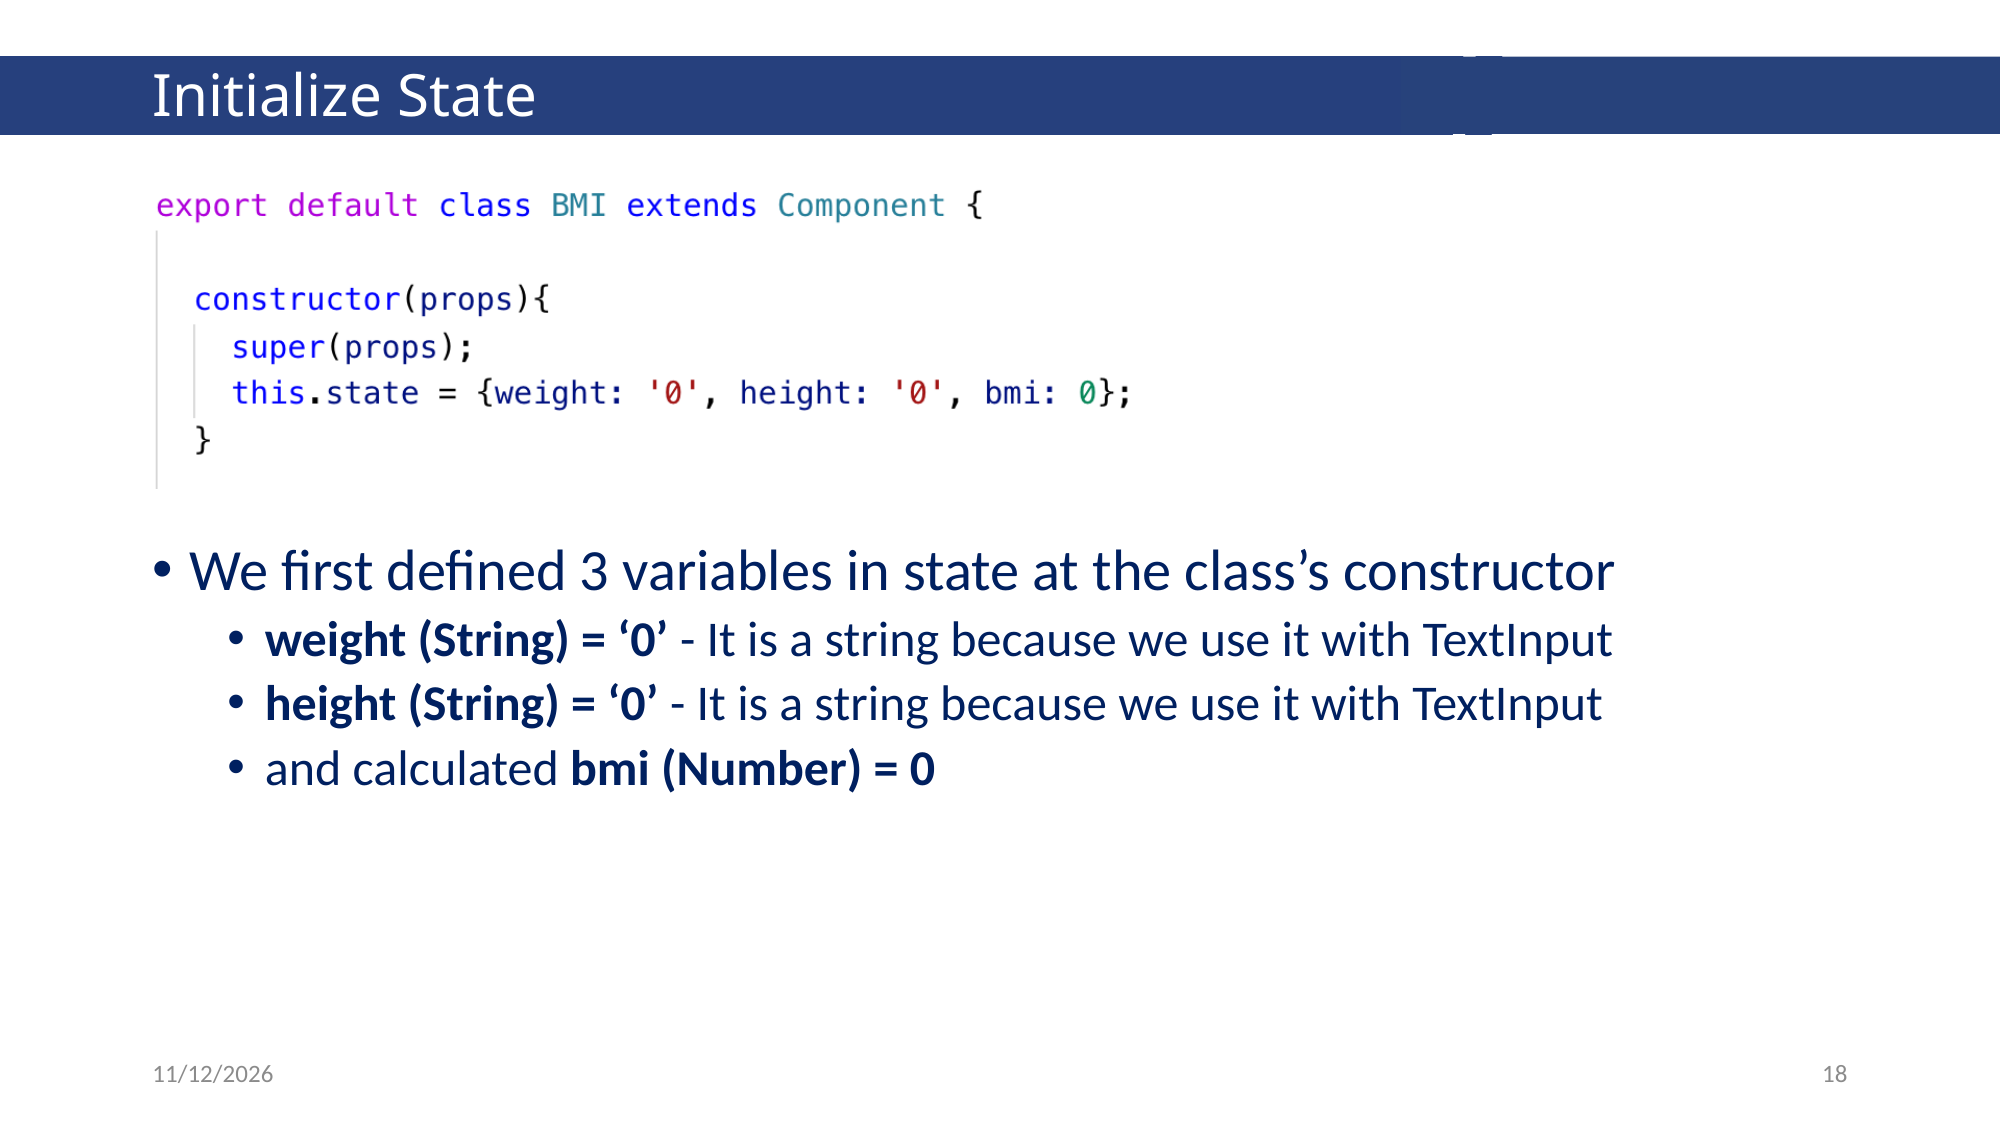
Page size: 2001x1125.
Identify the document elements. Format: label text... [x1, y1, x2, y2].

picture [1863, 50, 2001, 144]
title Initialize State [137, 43, 1863, 152]
picture [137, 165, 1182, 489]
picture [0, 56, 137, 135]
slide_number 17 [1640, 1042, 1863, 1103]
list We first defined 3 variables in state at the class’s constructor weight (String) = ‘0’ - It is a string because we use it with TextInput height (String) = ‘0’ - It is a string because we use it with TextInput and calculated bmi (Number) = 0 [137, 532, 1863, 1018]
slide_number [137, 1042, 365, 1103]
